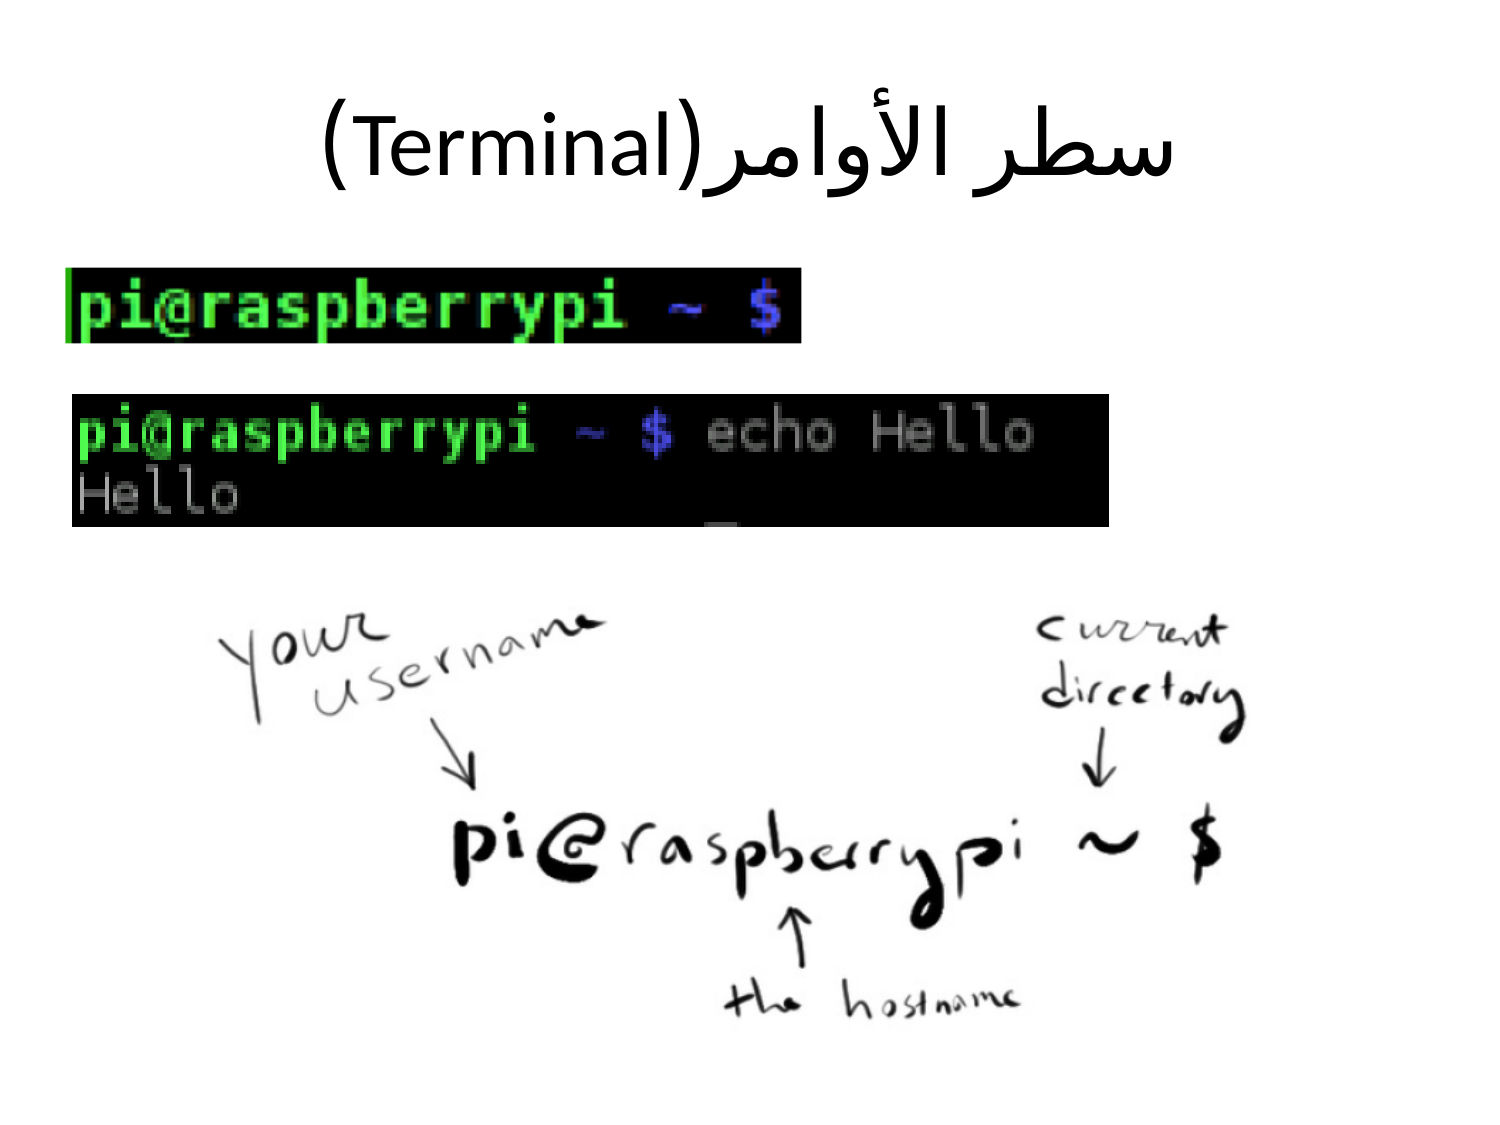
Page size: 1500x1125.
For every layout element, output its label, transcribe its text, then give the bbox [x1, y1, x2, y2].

title سطر الأوامر(Terminal) [75, 45, 1425, 233]
picture [49, 257, 826, 365]
picture [192, 586, 1308, 1069]
picture [72, 393, 1109, 527]
